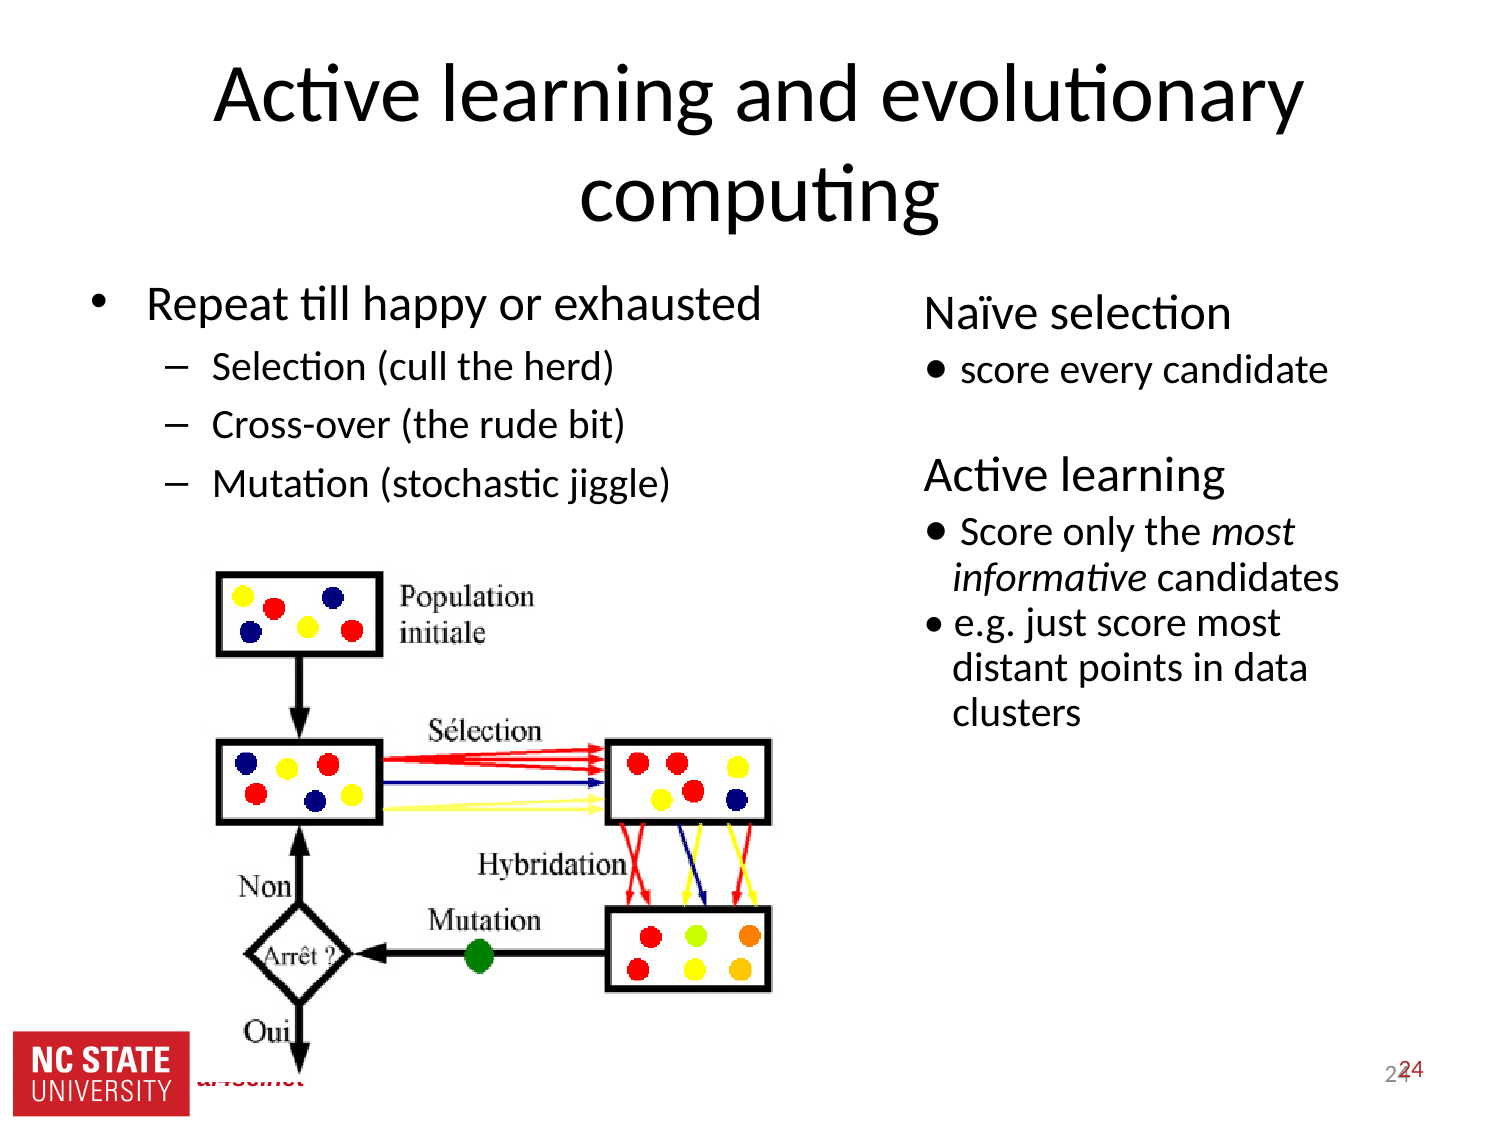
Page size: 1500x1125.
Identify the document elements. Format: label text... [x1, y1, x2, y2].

list Repeat till happy or exhausted Selection (cull the herd) Cross-over (the rude bit) Mutation (stochastic jiggle) [75, 262, 1447, 1084]
text_box Naïve selection • score every candidate Active learning • Score only the most informative candidates • e.g. just score most distant points in data clusters [909, 278, 1477, 744]
picture [13, 1030, 191, 1118]
title Active learning and evolutionary computing [85, 44, 1436, 232]
picture [192, 549, 800, 1082]
slide_number 24 [1074, 1042, 1425, 1103]
